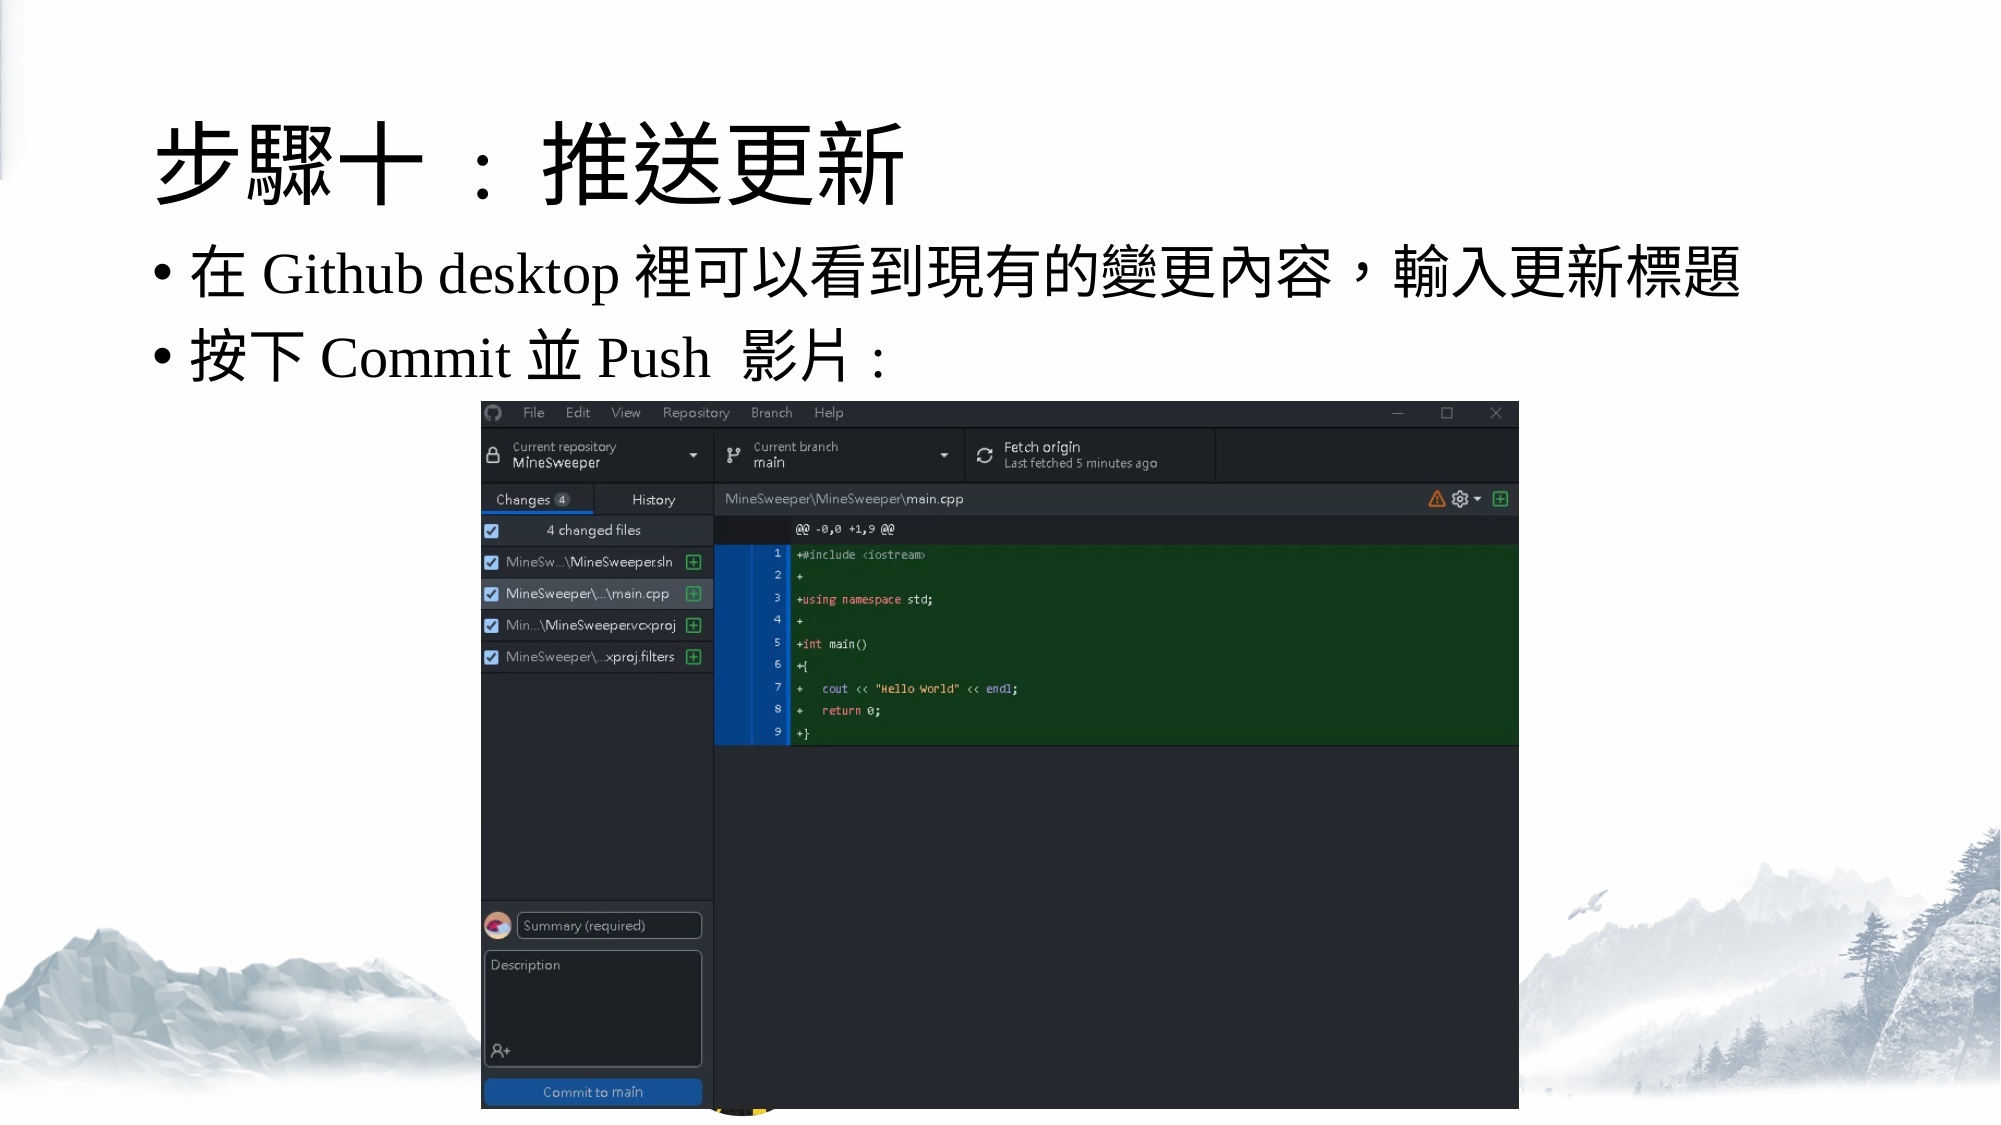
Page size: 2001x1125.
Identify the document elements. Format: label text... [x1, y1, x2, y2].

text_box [480, 400, 1520, 1110]
title 步驟十 : 推送更新 [137, 59, 1863, 235]
list 在Github desktop裡可以看到現有的變更內容，輸入更新標題 按下Commit並Push 影片: [137, 235, 1863, 950]
picture [0, 0, 2001, 1125]
